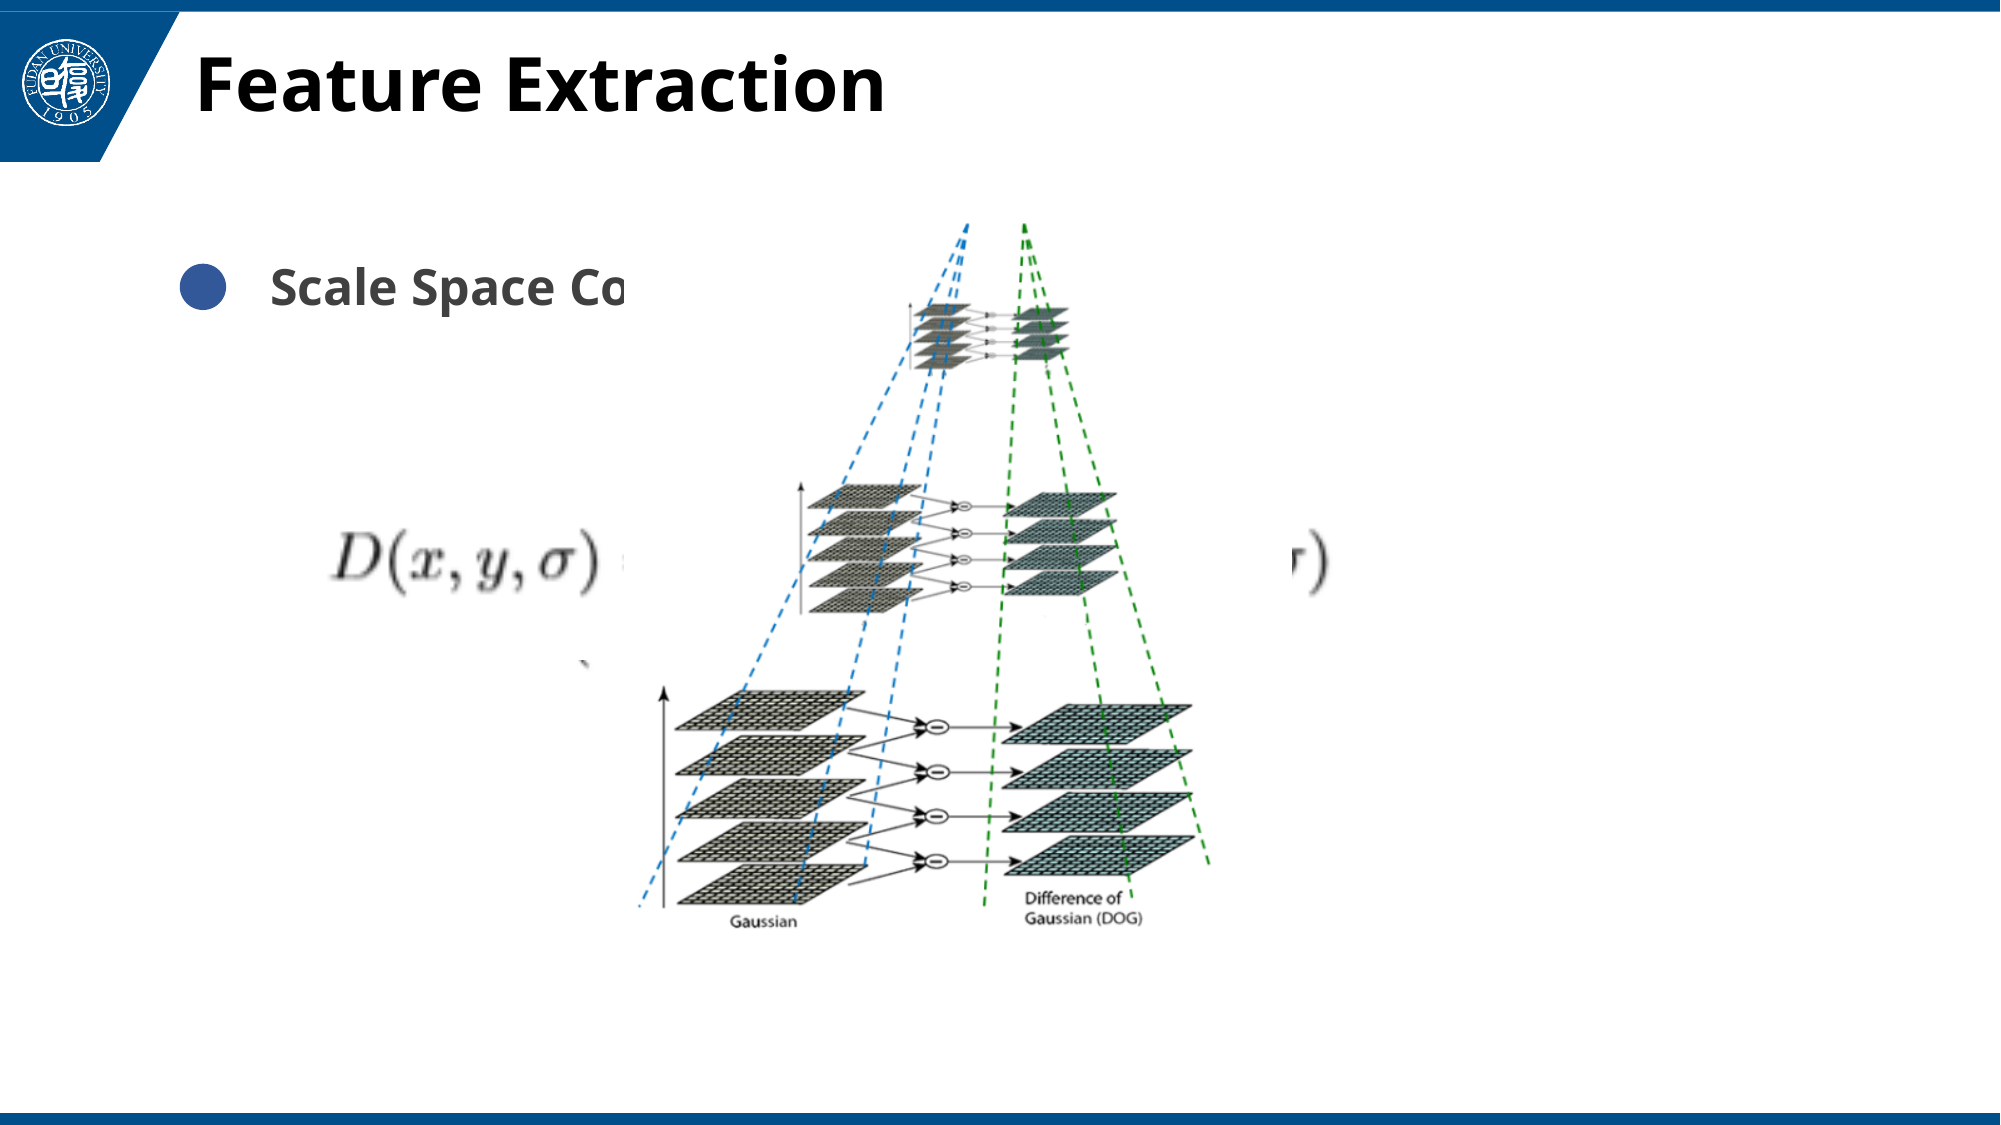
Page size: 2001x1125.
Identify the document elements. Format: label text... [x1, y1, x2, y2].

title Feature Extraction [179, 11, 1863, 162]
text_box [179, 171, 2000, 407]
picture [273, 196, 1524, 942]
picture [22, 39, 110, 126]
